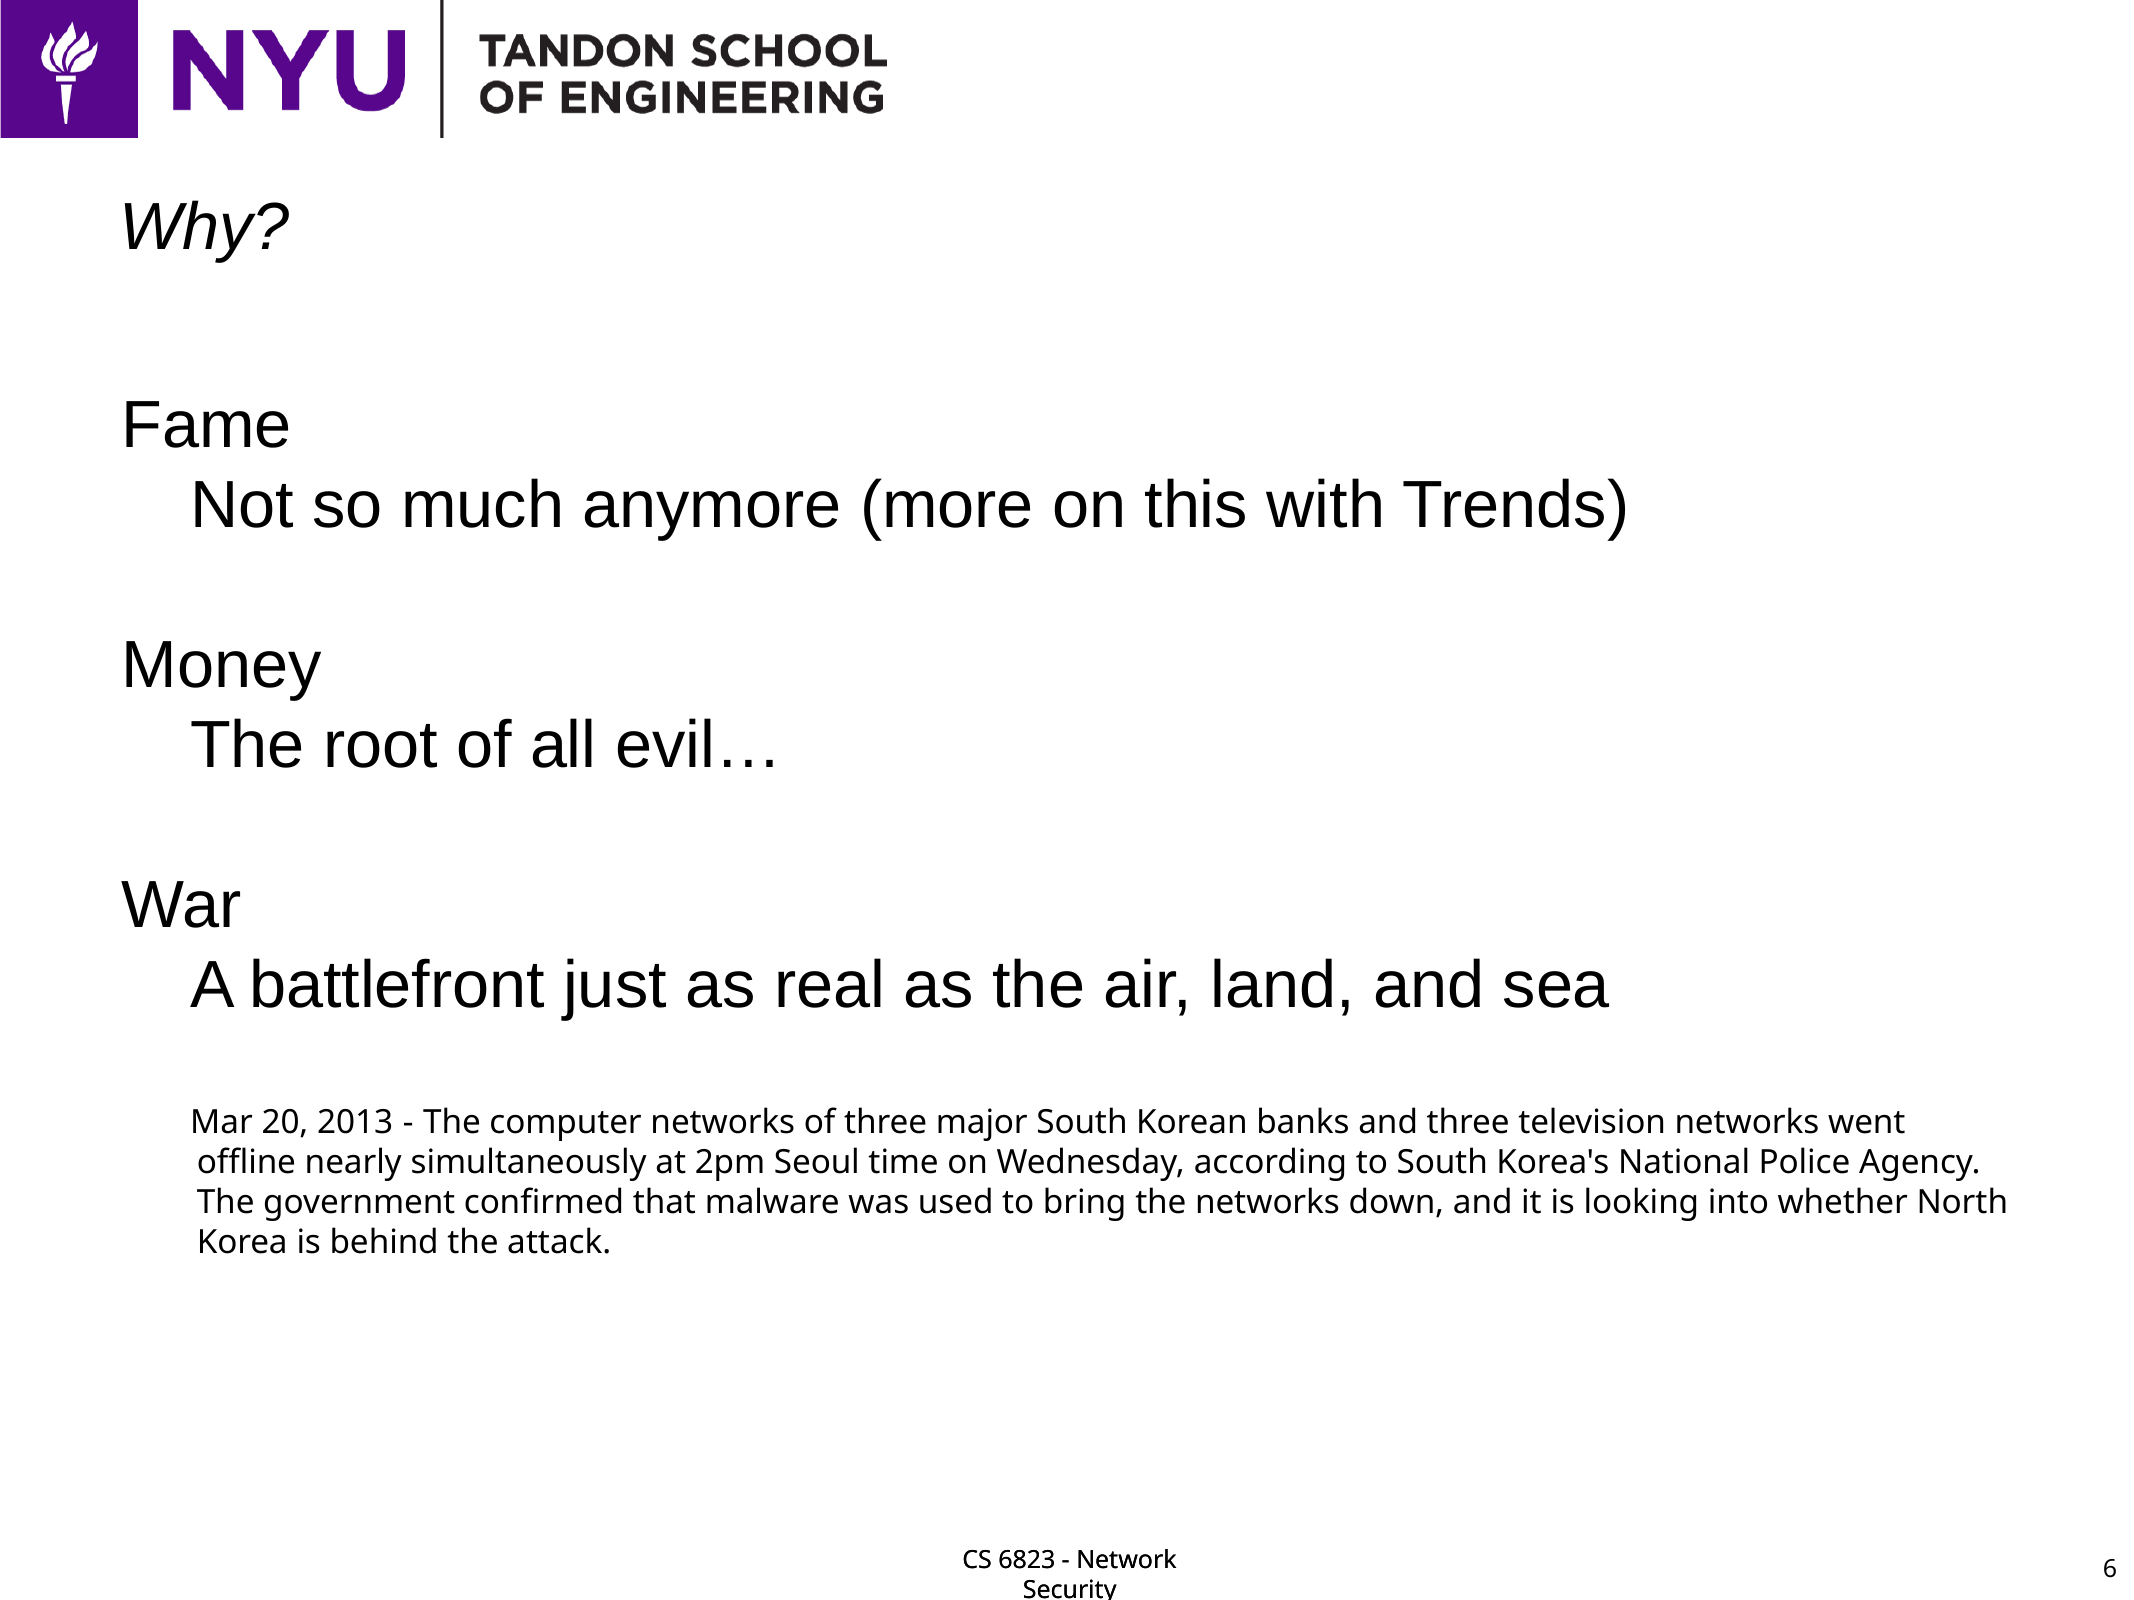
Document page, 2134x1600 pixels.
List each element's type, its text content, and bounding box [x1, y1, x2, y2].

text_box 6 [2042, 1552, 2134, 1586]
title Why? [104, 174, 2024, 286]
picture [0, 0, 887, 138]
list Fame Not so much anymore (more on this with Trends) Money The root of all evil… War A battlefront just as real as the air, land, and sea Mar 20, 2013 - The computer networks of three major South Korean banks and three television networks went offline nearly simultaneously at 2pm Seoul time on Wednesday, according to South Korea's National Police Agency. The government confirmed that malware was used to bring the networks down, and it is looking into whether North Korea is behind the attack. [106, 373, 2027, 1430]
text_box CS 6823 - Network Security [912, 1559, 1228, 1589]
